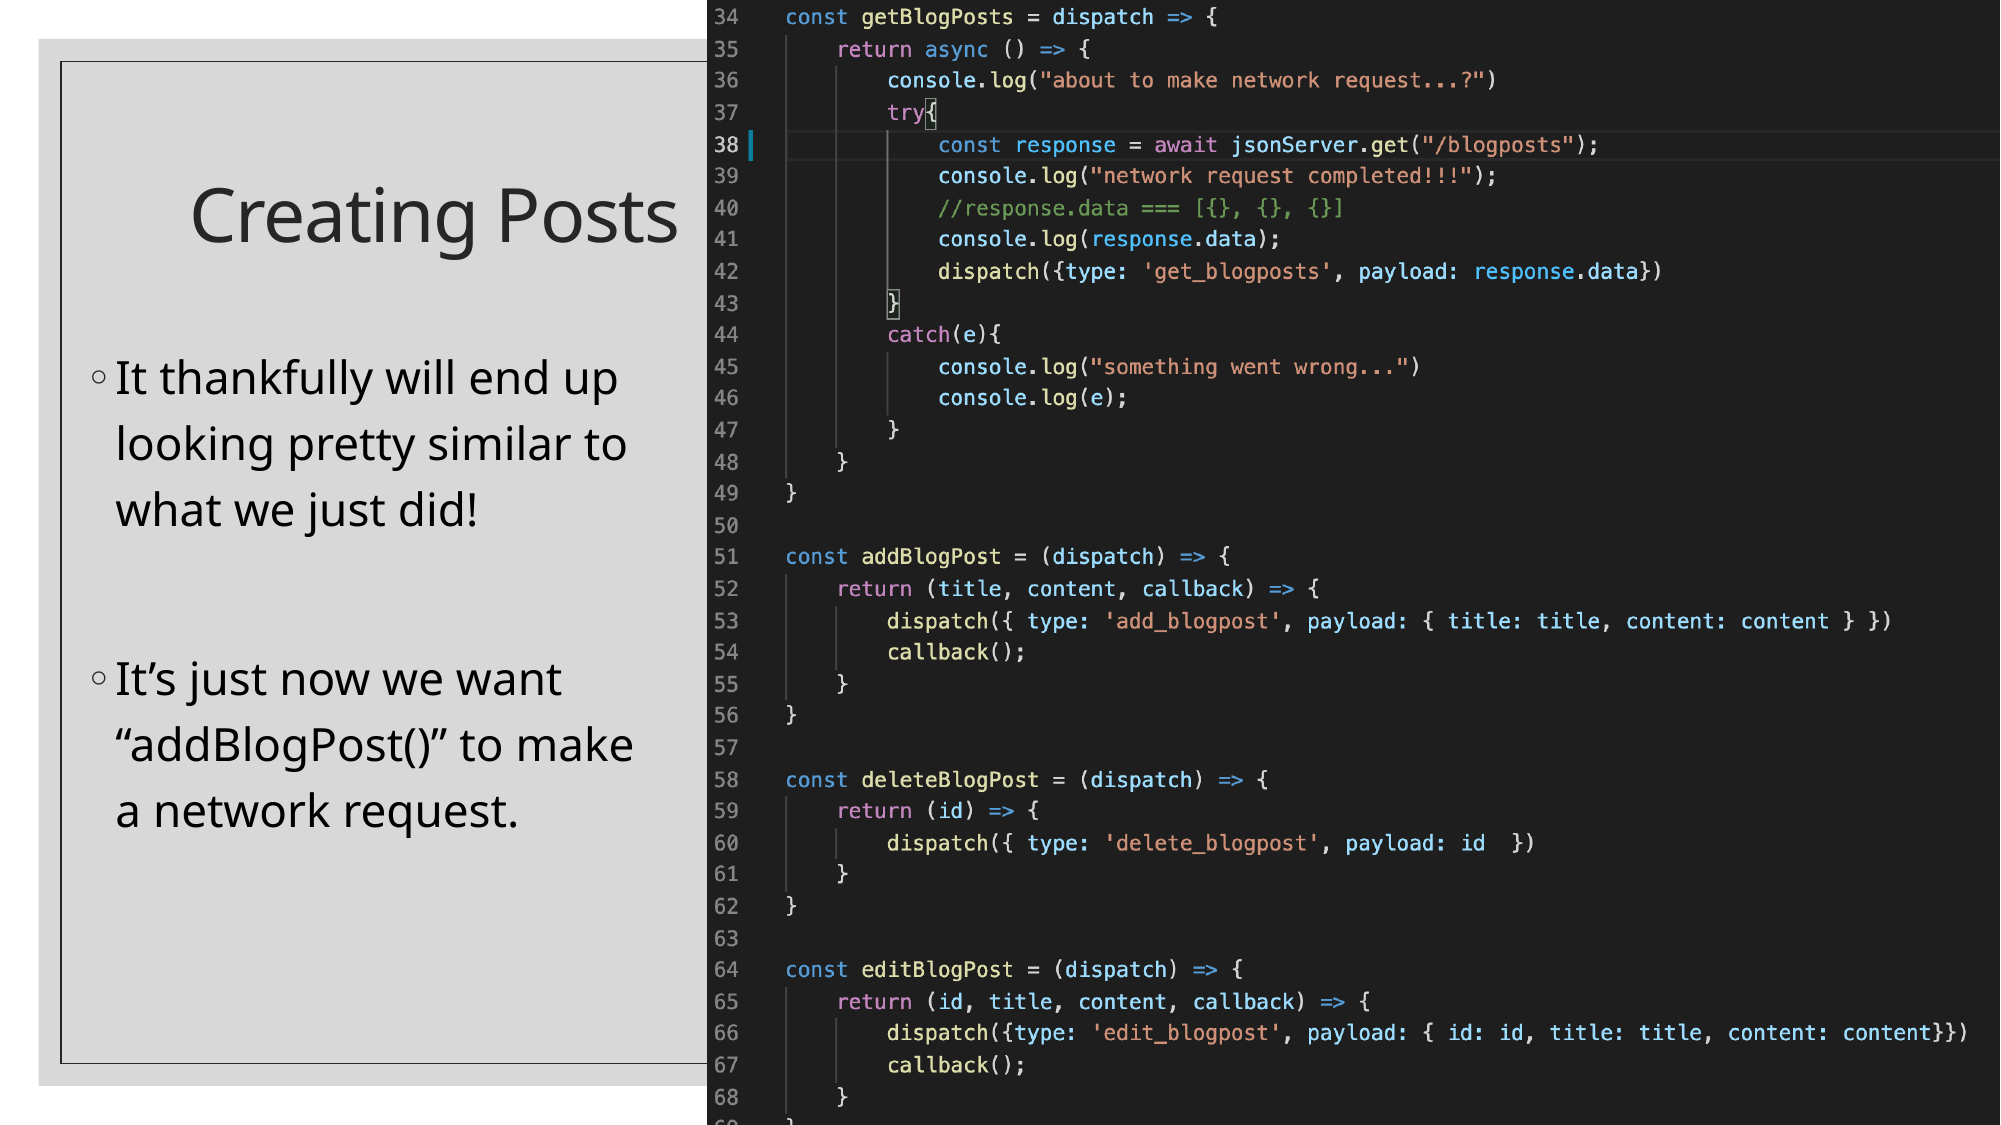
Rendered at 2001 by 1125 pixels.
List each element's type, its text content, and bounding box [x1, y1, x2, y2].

picture [707, 0, 2000, 1125]
title Creating Posts [174, 105, 701, 331]
list It thankfully will end up looking pretty similar to what we just did! It’s just now we want “addBlogPost()” to make a network request. [70, 330, 665, 1037]
